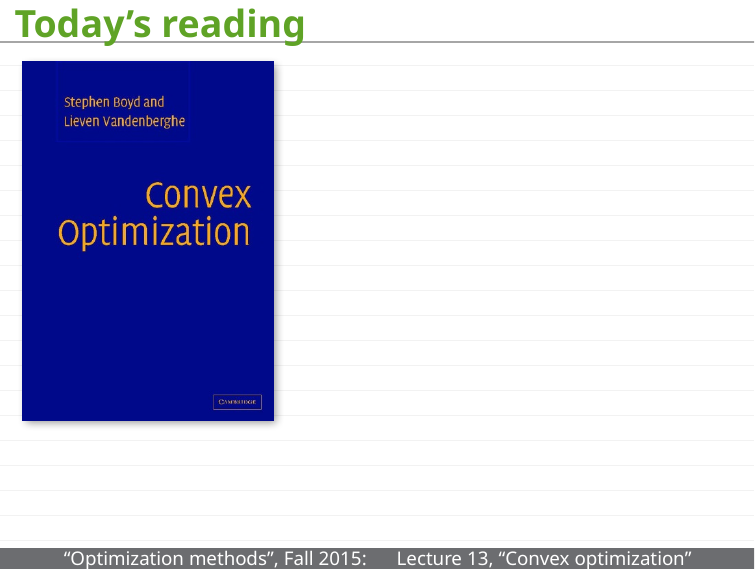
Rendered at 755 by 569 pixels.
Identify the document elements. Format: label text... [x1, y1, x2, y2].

title Today’s reading [14, 0, 755, 38]
picture [22, 61, 274, 421]
